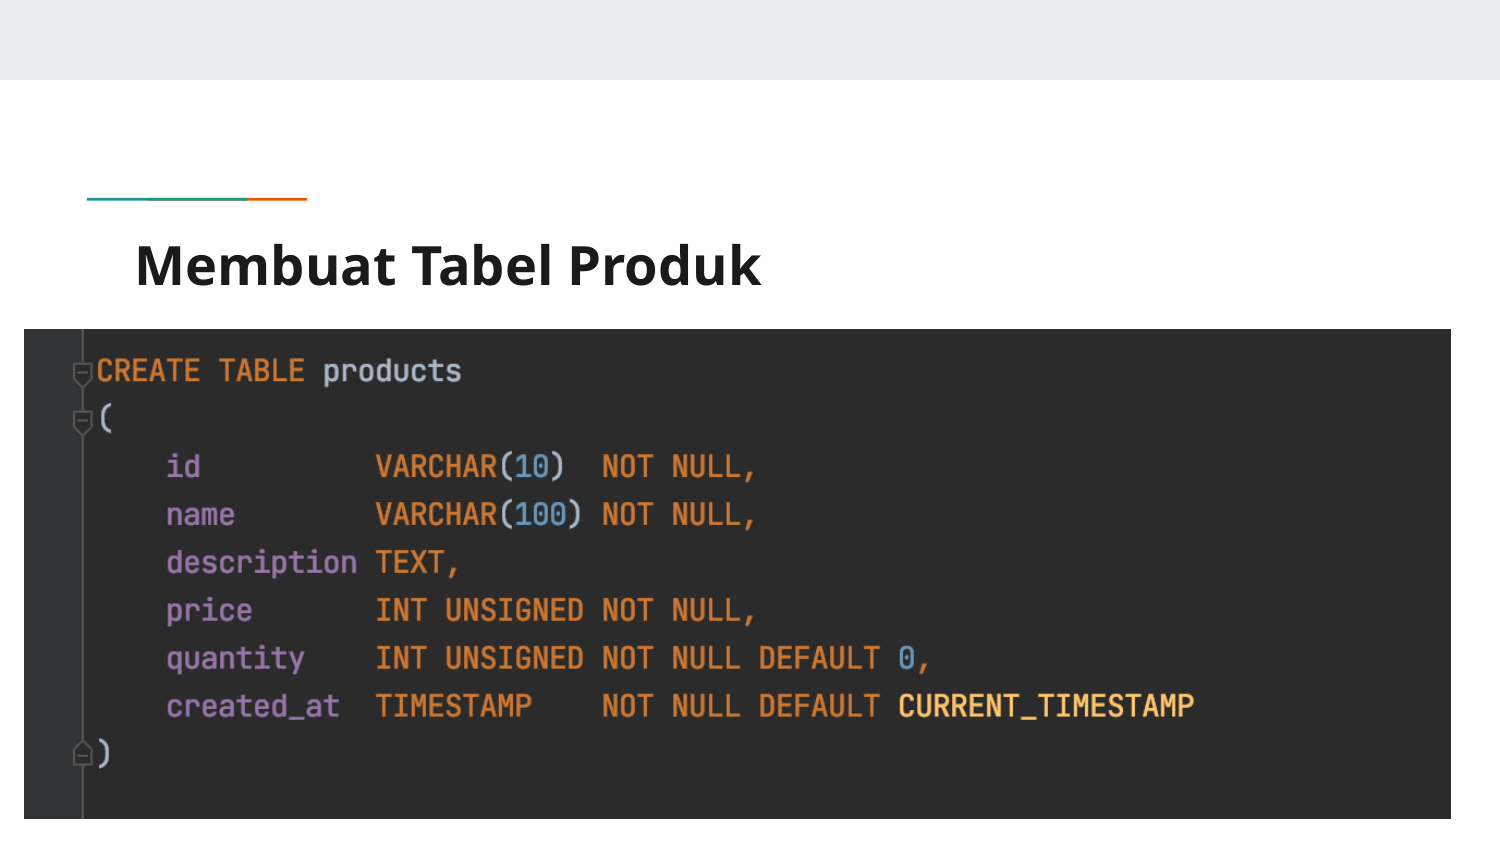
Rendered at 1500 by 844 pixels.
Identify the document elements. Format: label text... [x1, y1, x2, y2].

picture [24, 328, 1451, 819]
title Membuat Tabel Produk [119, 216, 1381, 305]
